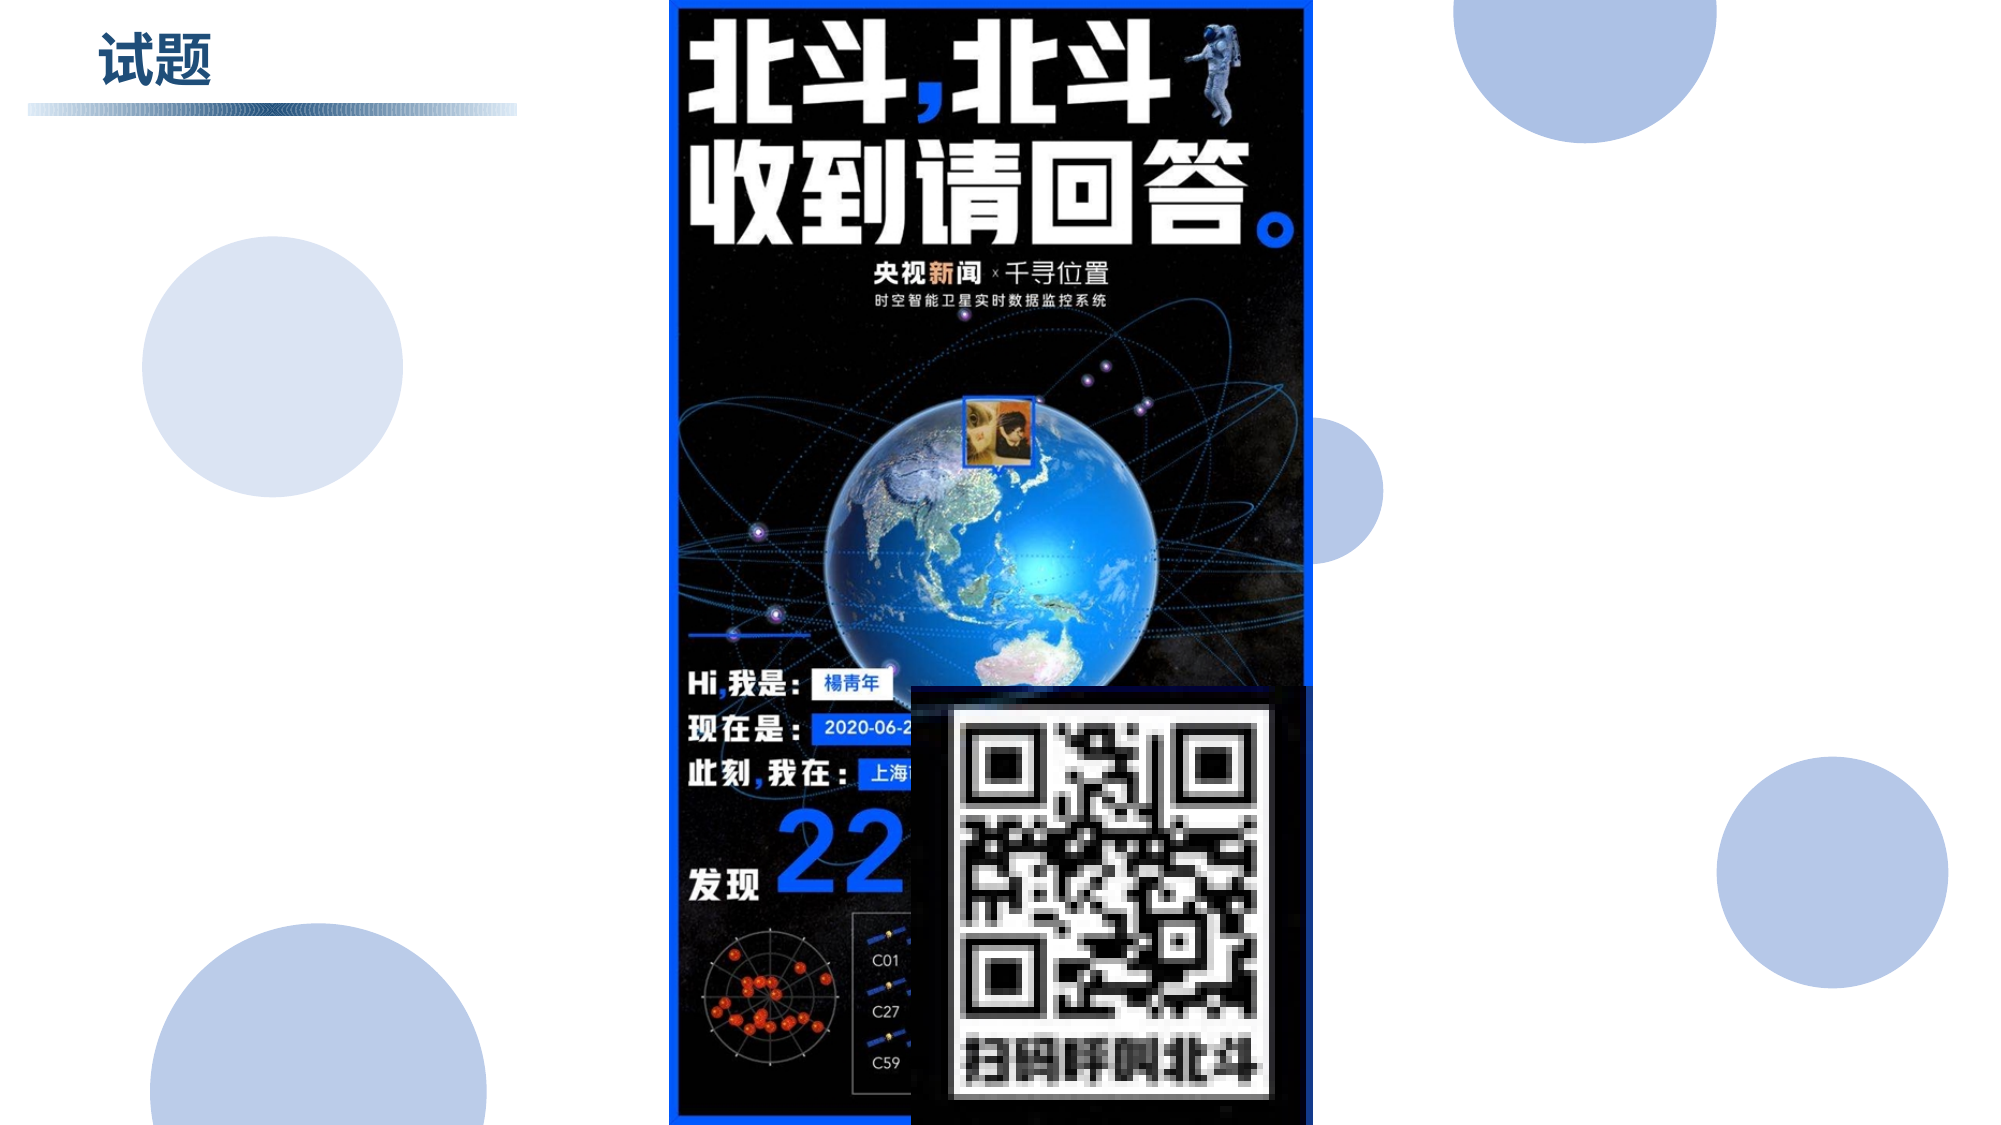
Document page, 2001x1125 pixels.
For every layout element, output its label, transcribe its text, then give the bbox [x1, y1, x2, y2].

text_box [141, 235, 405, 499]
text_box [1452, 0, 1718, 145]
text_box 试题 [81, 15, 295, 101]
picture [669, 0, 1314, 1125]
text_box [27, 102, 518, 117]
text_box [1313, 416, 1385, 566]
text_box [148, 922, 488, 1125]
text_box [1715, 755, 1950, 990]
